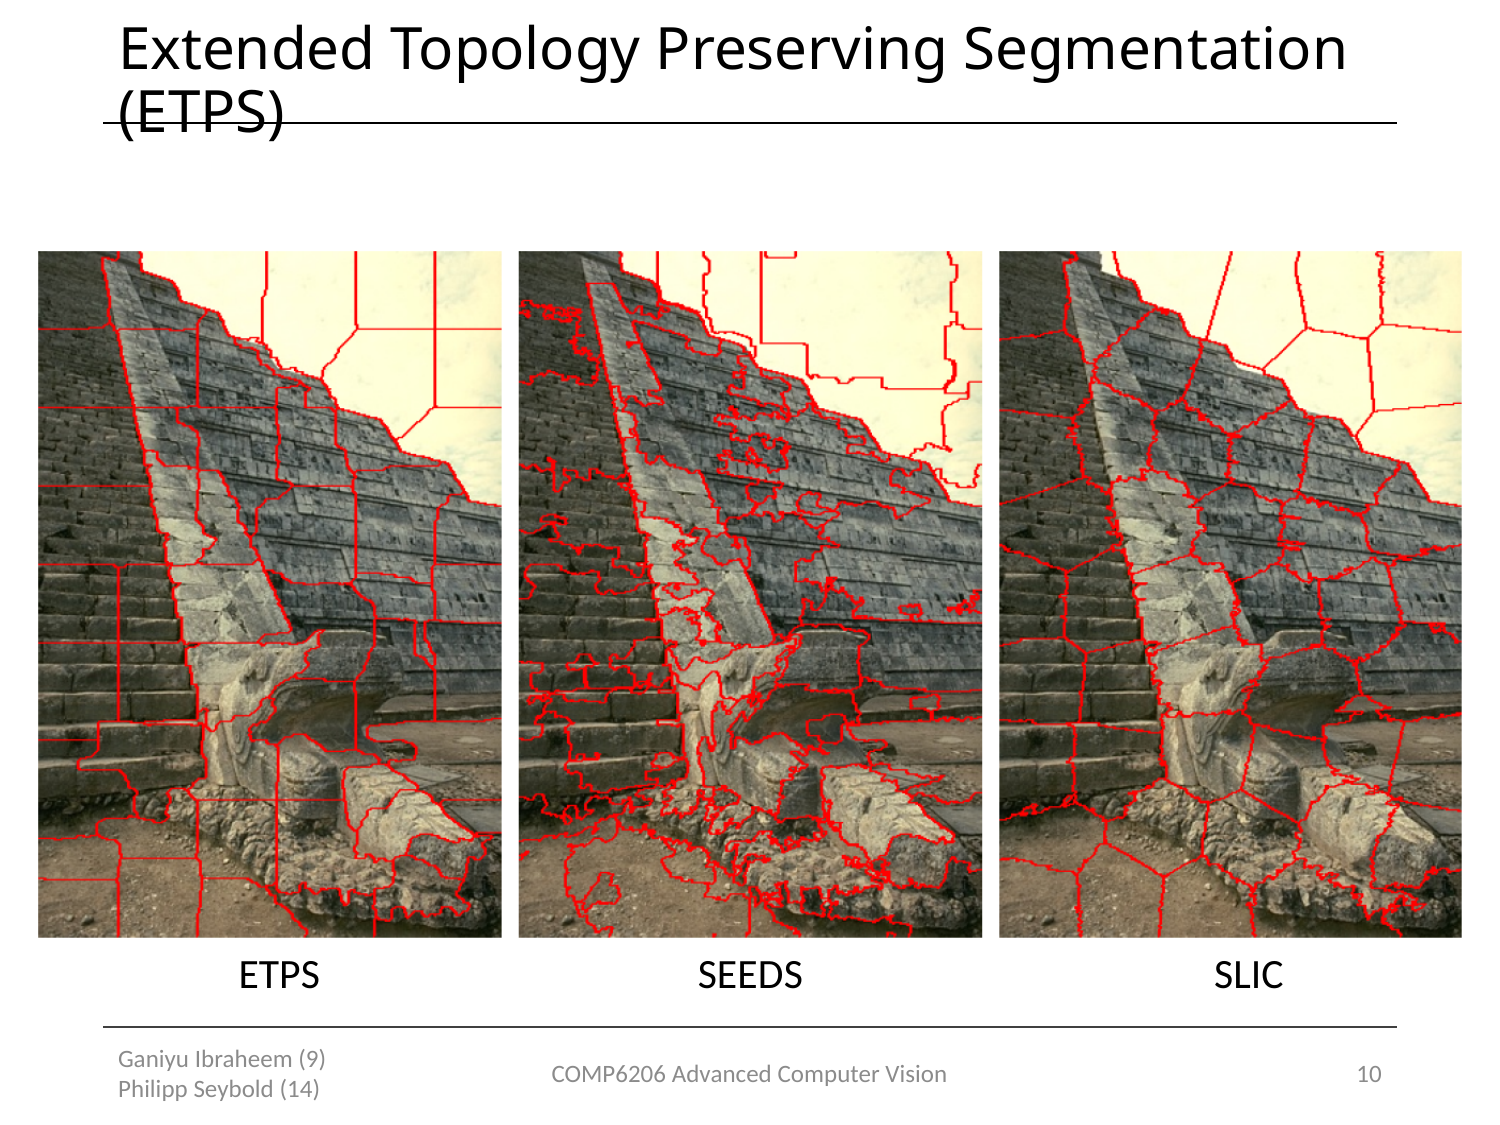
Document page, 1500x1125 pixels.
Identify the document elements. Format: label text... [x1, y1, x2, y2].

slide_number 10 [1059, 1055, 1397, 1103]
slide_number Ganiyu Ibraheem (9) Philipp Seybold (14) [103, 1055, 358, 1103]
text_box ETPS SEEDS SLIC [35, 939, 1468, 1055]
picture [35, 248, 1466, 942]
footer COMP6206 Advanced Computer Vision [496, 1055, 1004, 1103]
title Extended Topology Preserving Segmentation (ETPS) [103, 41, 1397, 124]
